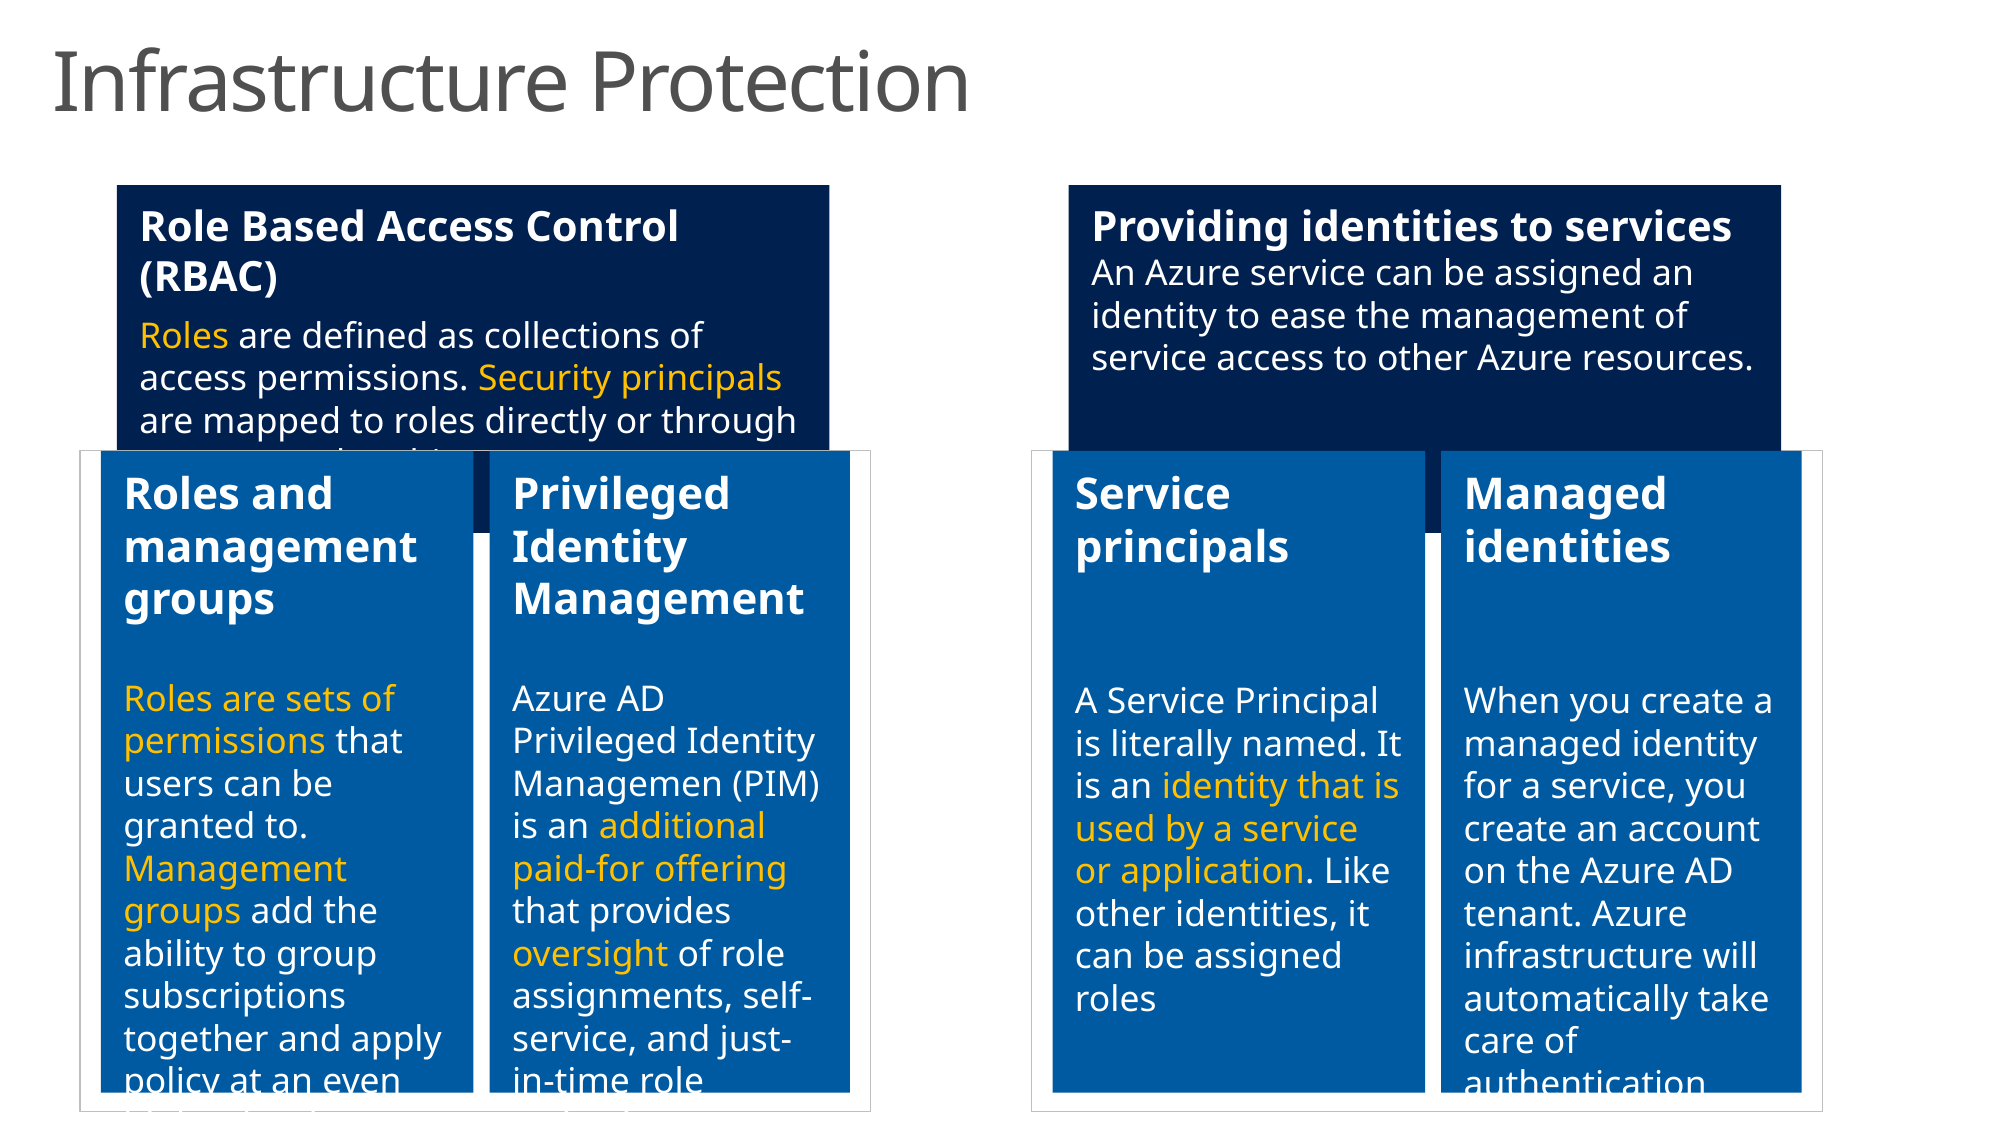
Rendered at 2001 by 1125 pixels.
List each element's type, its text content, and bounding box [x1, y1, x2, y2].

text_box Privileged Identity Management Azure AD Privileged Identity Managemen (PIM) is an additional paid-for offering that provides oversight of role assignments, self-service, and just-in-time role activation (auditing) [489, 450, 850, 1093]
text_box [80, 450, 871, 1112]
text_box [1031, 450, 1823, 1112]
text_box Role Based Access Control (RBAC) Roles are defined as collections of access permissions. Security principals are mapped to roles directly or through group membership. [116, 185, 830, 450]
text_box Managed identities When you create a managed identity for a service, you create an account on the Azure AD tenant. Azure infrastructure will automatically take care of authentication [1441, 450, 1802, 1093]
text_box Providing identities to services An Azure service can be assigned an identity to ease the management of service access to other Azure resources. [1068, 185, 1782, 533]
text_box Service principals A Service Principal is literally named. It is an identity that is used by a service or application. Like other identities, it can be assigned roles [1052, 450, 1426, 1093]
text_box Roles and management groups Roles are sets of permissions that users can be granted to. Management groups add the ability to group subscriptions together and apply policy at an even higher level. [100, 450, 474, 1093]
title Infrastructure Protection [37, 27, 1957, 178]
